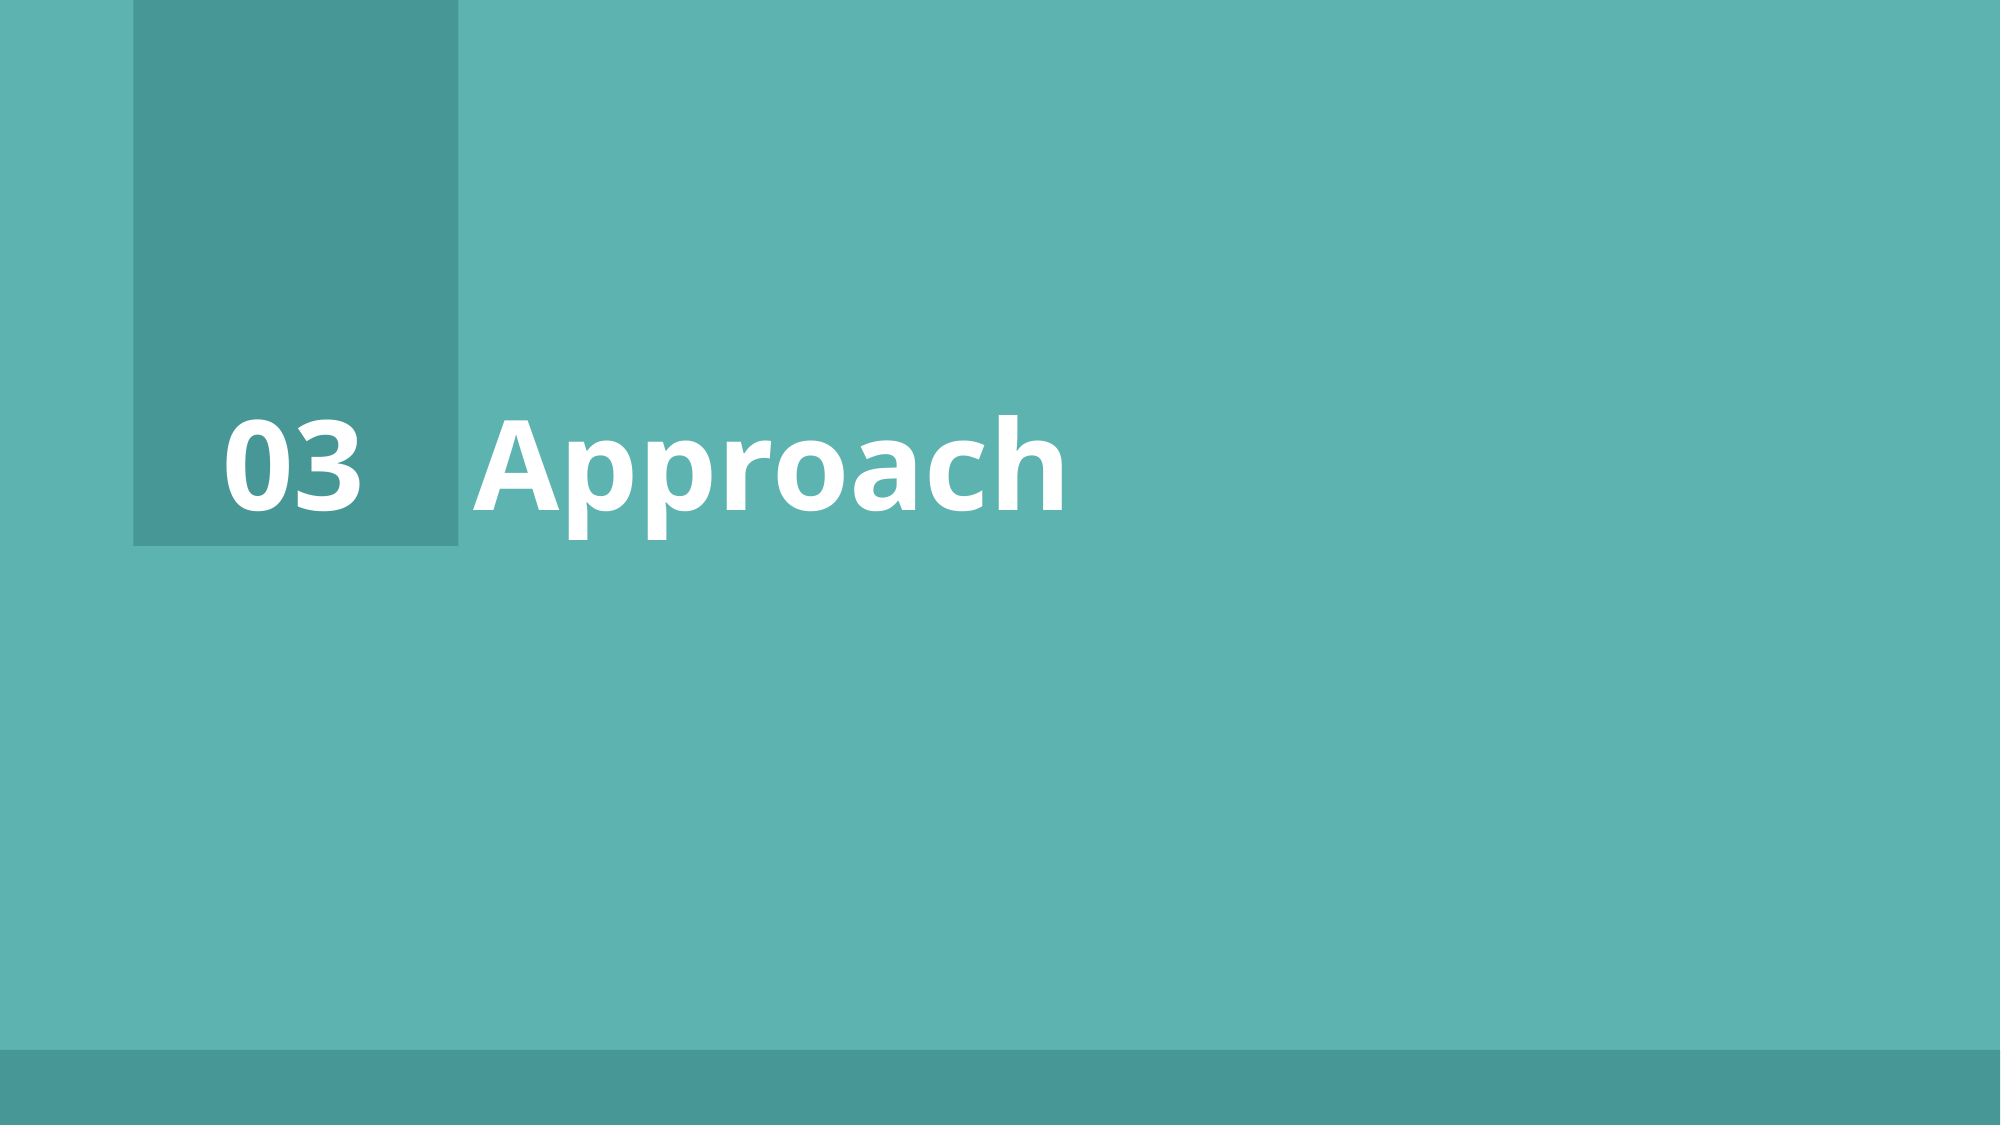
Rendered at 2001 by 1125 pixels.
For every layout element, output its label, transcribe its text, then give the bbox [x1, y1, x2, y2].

list Approach [458, 394, 1598, 545]
list 03 [133, 394, 455, 545]
